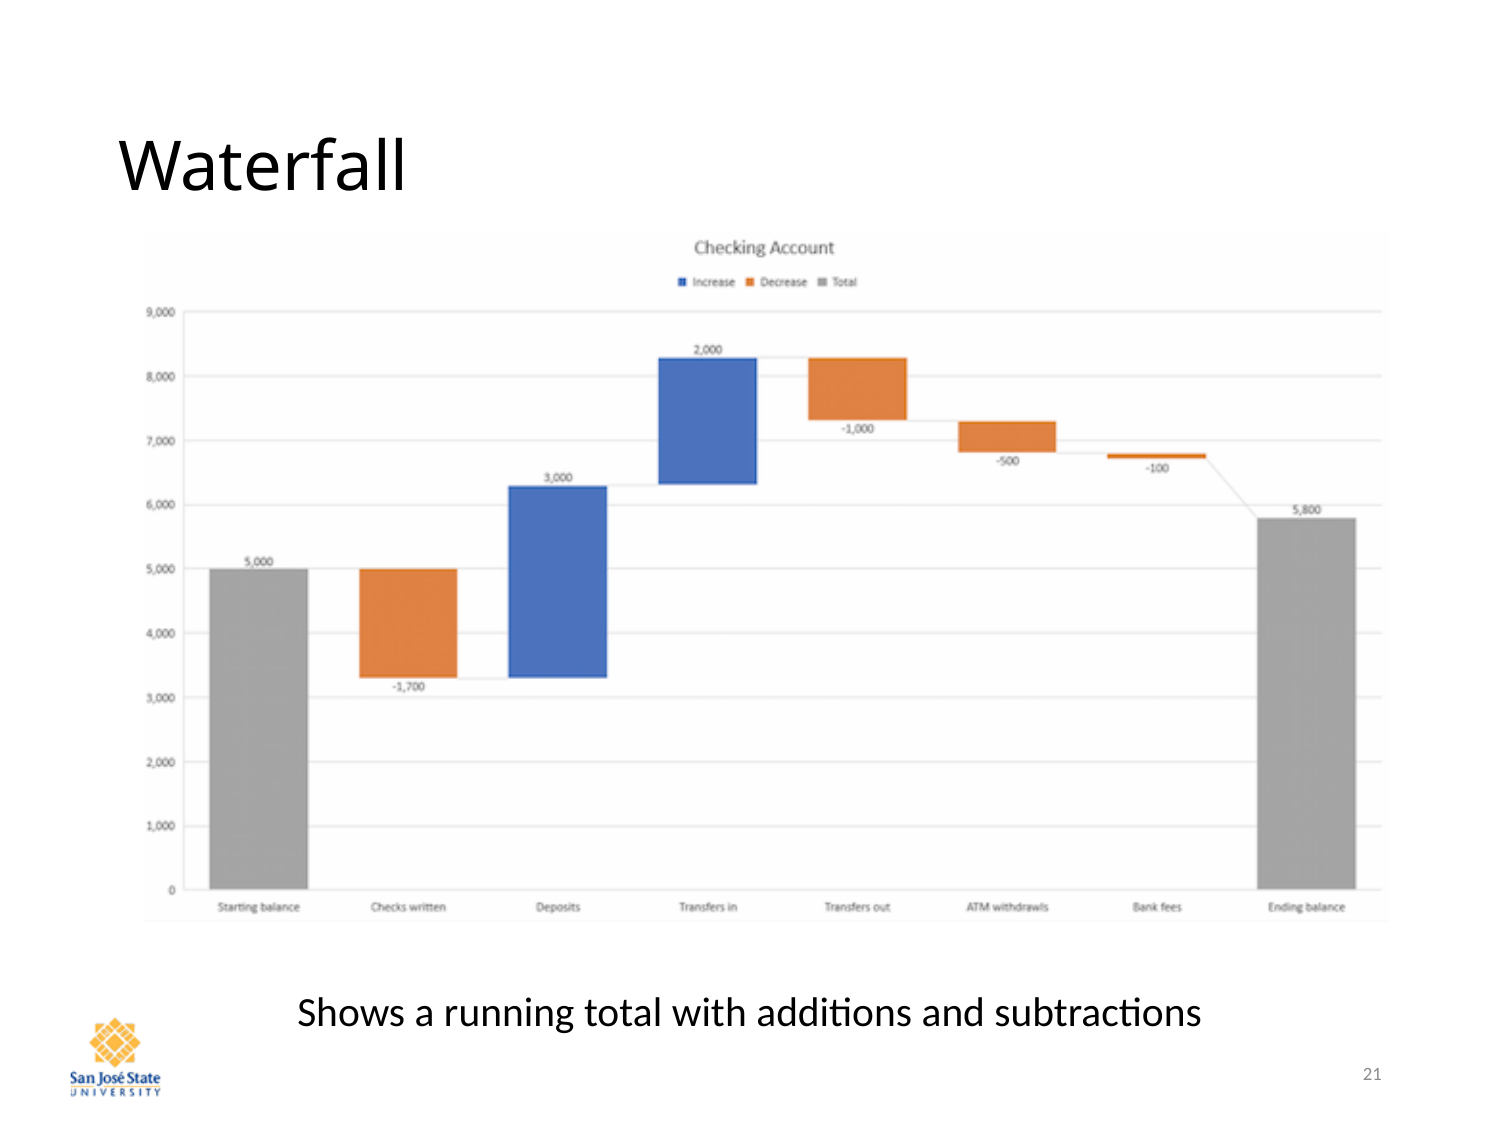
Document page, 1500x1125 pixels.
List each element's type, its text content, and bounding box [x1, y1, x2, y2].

list Shows a running total with additions and subtractions [141, 982, 1359, 1043]
picture [143, 231, 1390, 922]
slide_number 21 [1059, 1042, 1397, 1103]
title Waterfall [103, 59, 1397, 278]
picture [60, 1012, 166, 1112]
